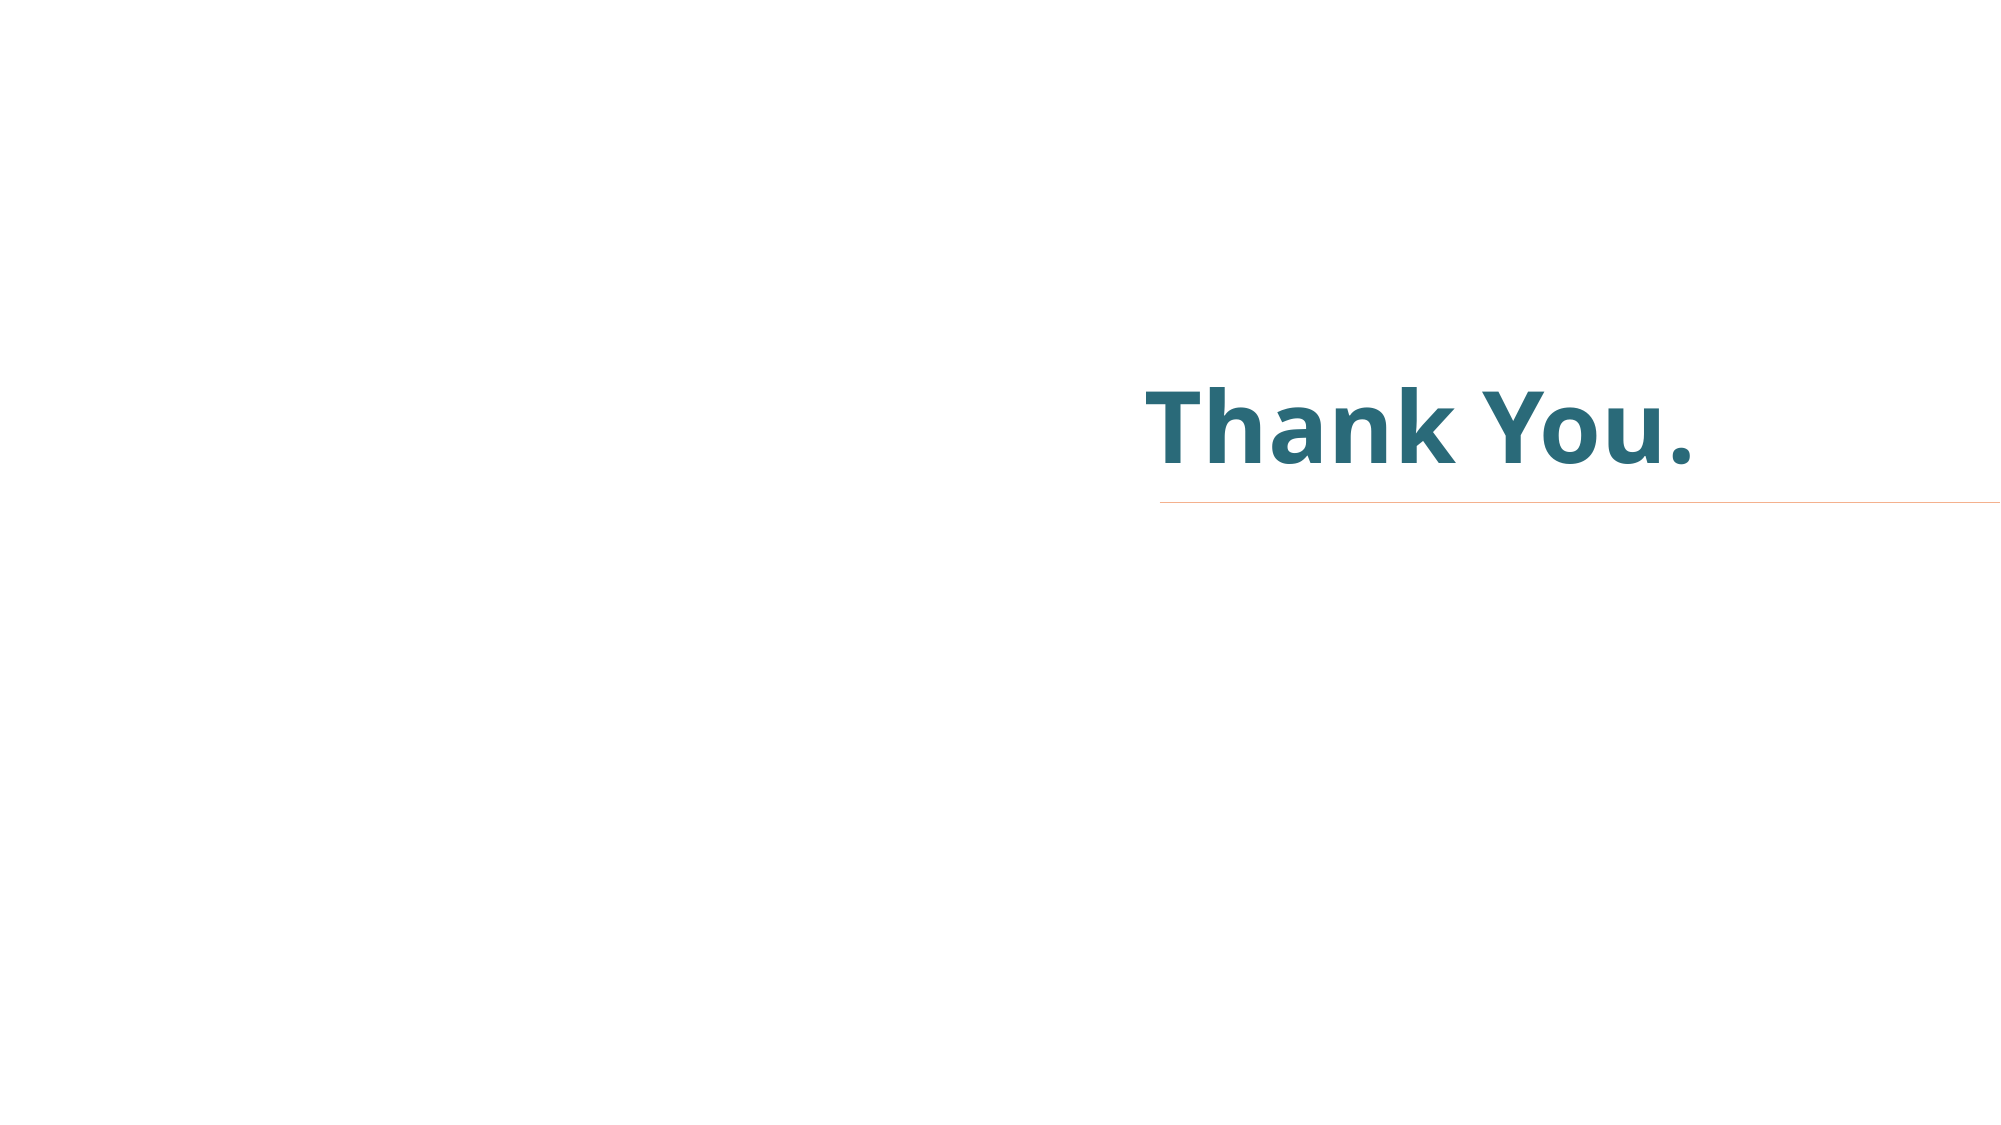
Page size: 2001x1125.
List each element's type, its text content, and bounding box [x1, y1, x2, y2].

text_box Thank You. [1144, 377, 1697, 486]
